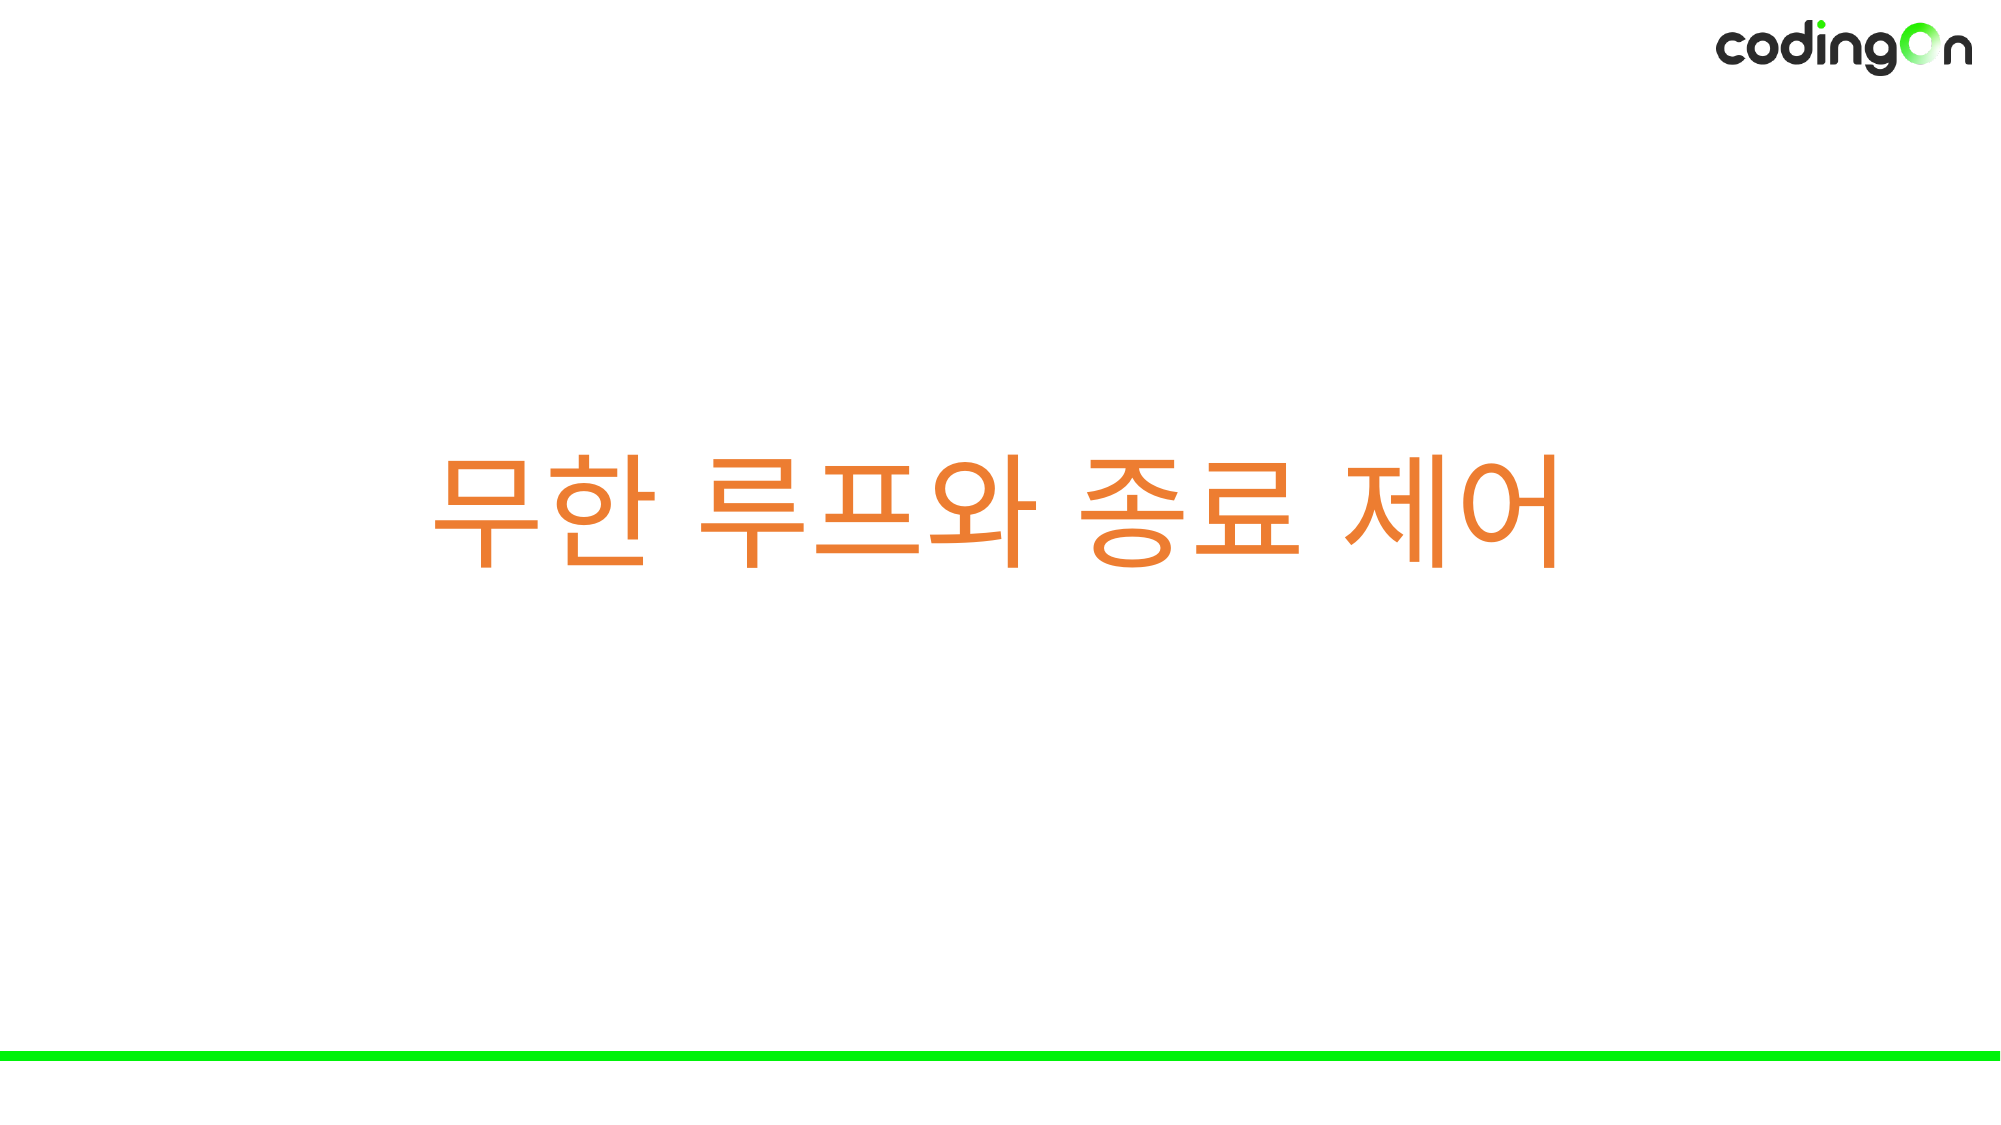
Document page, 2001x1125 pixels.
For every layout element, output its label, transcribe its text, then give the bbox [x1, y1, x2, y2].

picture [1716, 20, 1972, 76]
text_box 무한 루프와 종료 제어 [415, 426, 1585, 592]
